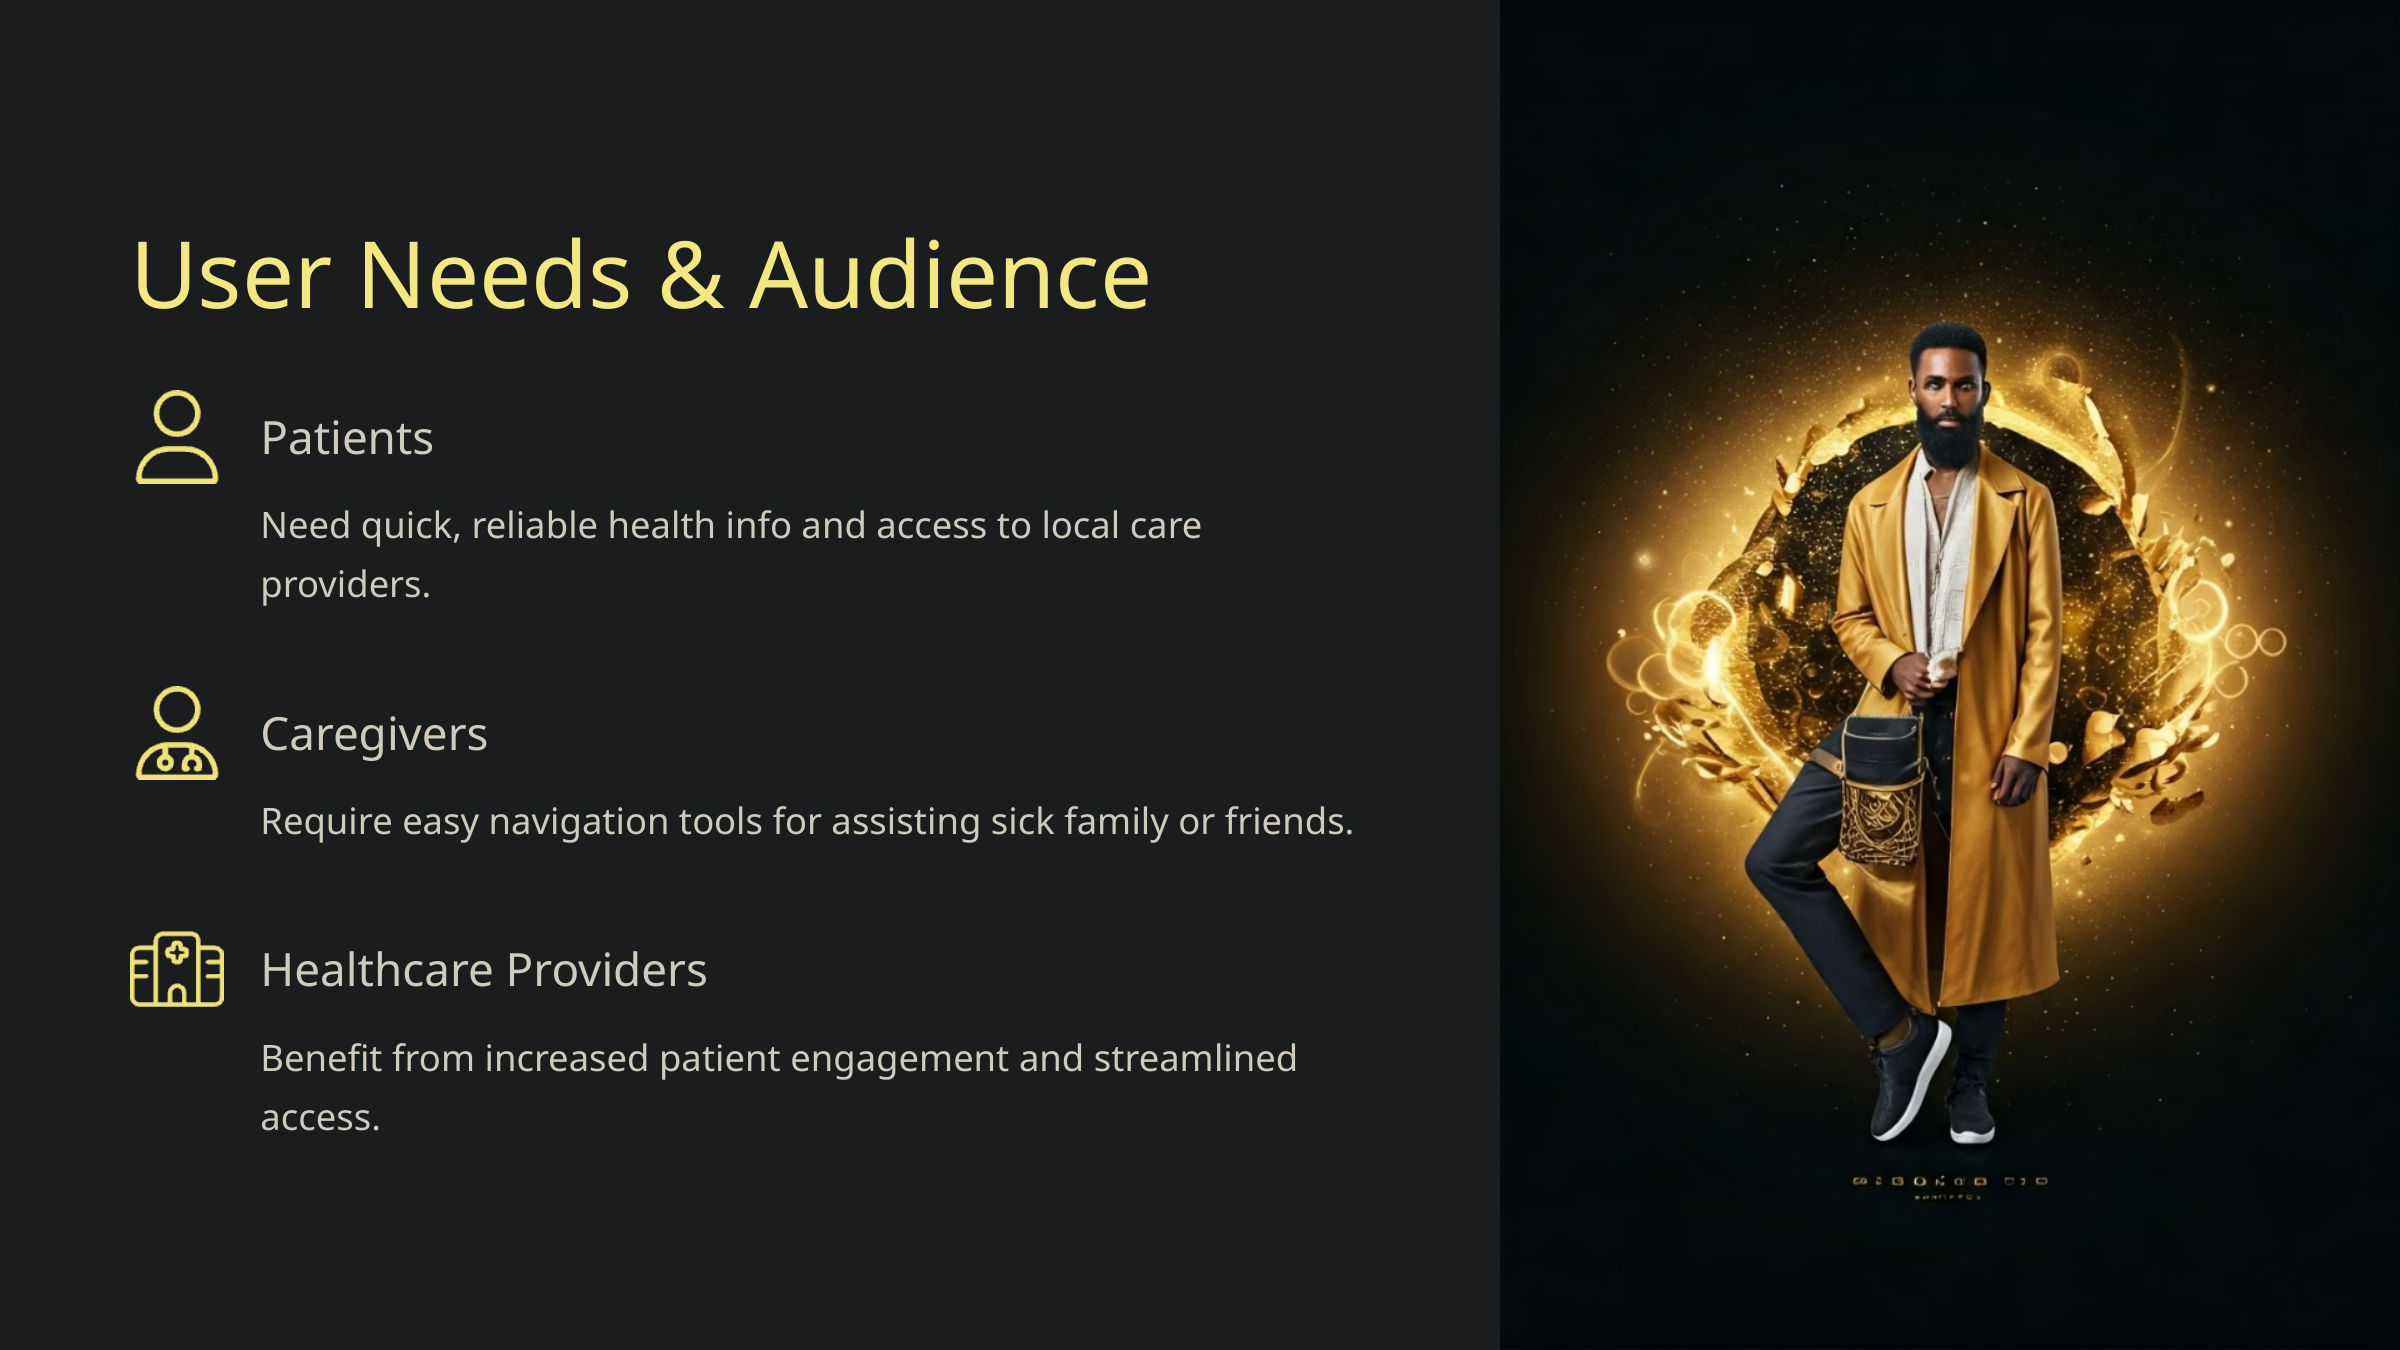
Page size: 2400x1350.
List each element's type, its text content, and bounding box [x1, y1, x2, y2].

text_box Benefit from increased patient engagement and streamlined access. [260, 1018, 1370, 1138]
text_box User Needs & Audience [130, 211, 1192, 329]
text_box Caregivers [260, 702, 726, 761]
text_box Healthcare Providers [260, 938, 736, 997]
picture [130, 390, 224, 484]
text_box Patients [260, 406, 726, 465]
picture [130, 922, 224, 1016]
text_box Require easy navigation tools for assisting sick family or friends. [260, 782, 1370, 842]
text_box Need quick, reliable health info and access to local care providers. [260, 486, 1370, 606]
picture [130, 686, 224, 780]
picture [1499, 0, 2400, 1350]
